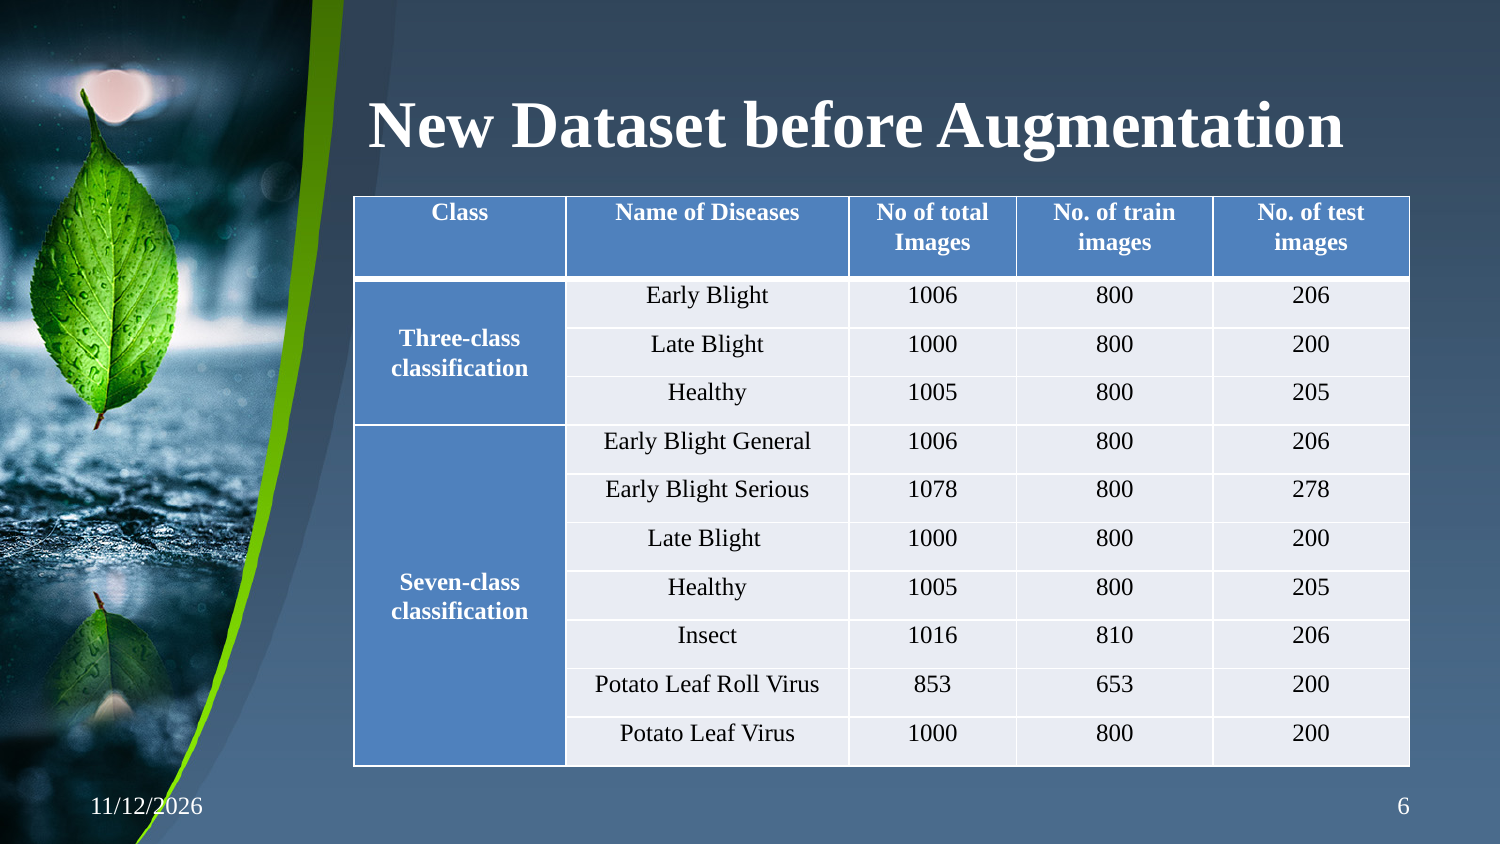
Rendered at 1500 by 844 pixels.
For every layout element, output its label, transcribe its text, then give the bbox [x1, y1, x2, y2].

table_header Class [355, 197, 565, 276]
table_cell 206 [1214, 621, 1409, 668]
slide_number 6 [1074, 782, 1425, 827]
table_cell 200 [1214, 523, 1409, 570]
table_cell Three-class classification [355, 282, 565, 424]
picture [0, 0, 1500, 844]
table_cell 206 [1214, 282, 1409, 327]
table_cell Insect [567, 621, 848, 668]
table_cell 810 [1017, 621, 1212, 668]
table_header Name of Diseases [567, 197, 848, 276]
table_cell 205 [1214, 572, 1409, 619]
table_cell 800 [1017, 572, 1212, 619]
table_header No. of test images [1214, 197, 1409, 276]
table_cell Late Blight [567, 523, 848, 570]
table_cell Early Blight Serious [567, 475, 848, 522]
title New Dataset before Augmentation [353, 61, 1441, 181]
table_cell 206 [1214, 426, 1409, 473]
table_cell Early Blight [567, 282, 848, 327]
table_cell 800 [1017, 282, 1212, 327]
table_cell 1016 [850, 621, 1016, 668]
table_cell 800 [1017, 329, 1212, 376]
table_cell Late Blight [567, 329, 848, 376]
table_cell 200 [1214, 718, 1409, 765]
table_cell 800 [1017, 426, 1212, 473]
table_header No of total Images [850, 197, 1016, 276]
table_cell Potato Leaf Virus [567, 718, 848, 765]
table_cell 1000 [850, 718, 1016, 765]
table_cell 800 [1017, 377, 1212, 424]
table_cell 205 [1214, 377, 1409, 424]
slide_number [75, 782, 425, 827]
table_cell 278 [1214, 475, 1409, 522]
table_cell Potato Leaf Roll Virus [567, 669, 848, 716]
table_cell 1006 [850, 282, 1016, 327]
table_cell Healthy [567, 572, 848, 619]
table_cell Seven-class classification [355, 426, 565, 765]
table_cell 1006 [850, 426, 1016, 473]
table_cell 653 [1017, 669, 1212, 716]
table_cell 853 [850, 669, 1016, 716]
table_cell 1005 [850, 377, 1016, 424]
table_cell 1005 [850, 572, 1016, 619]
table_cell 200 [1214, 669, 1409, 716]
table_cell 1000 [850, 523, 1016, 570]
table_cell 1078 [850, 475, 1016, 522]
table_cell 800 [1017, 718, 1212, 765]
table_cell 200 [1214, 329, 1409, 376]
table_cell 800 [1017, 523, 1212, 570]
table_cell 800 [1017, 475, 1212, 522]
table_cell Healthy [567, 377, 848, 424]
table_cell 1000 [850, 329, 1016, 376]
table_header No. of train images [1017, 197, 1212, 276]
table_cell Early Blight General [567, 426, 848, 473]
